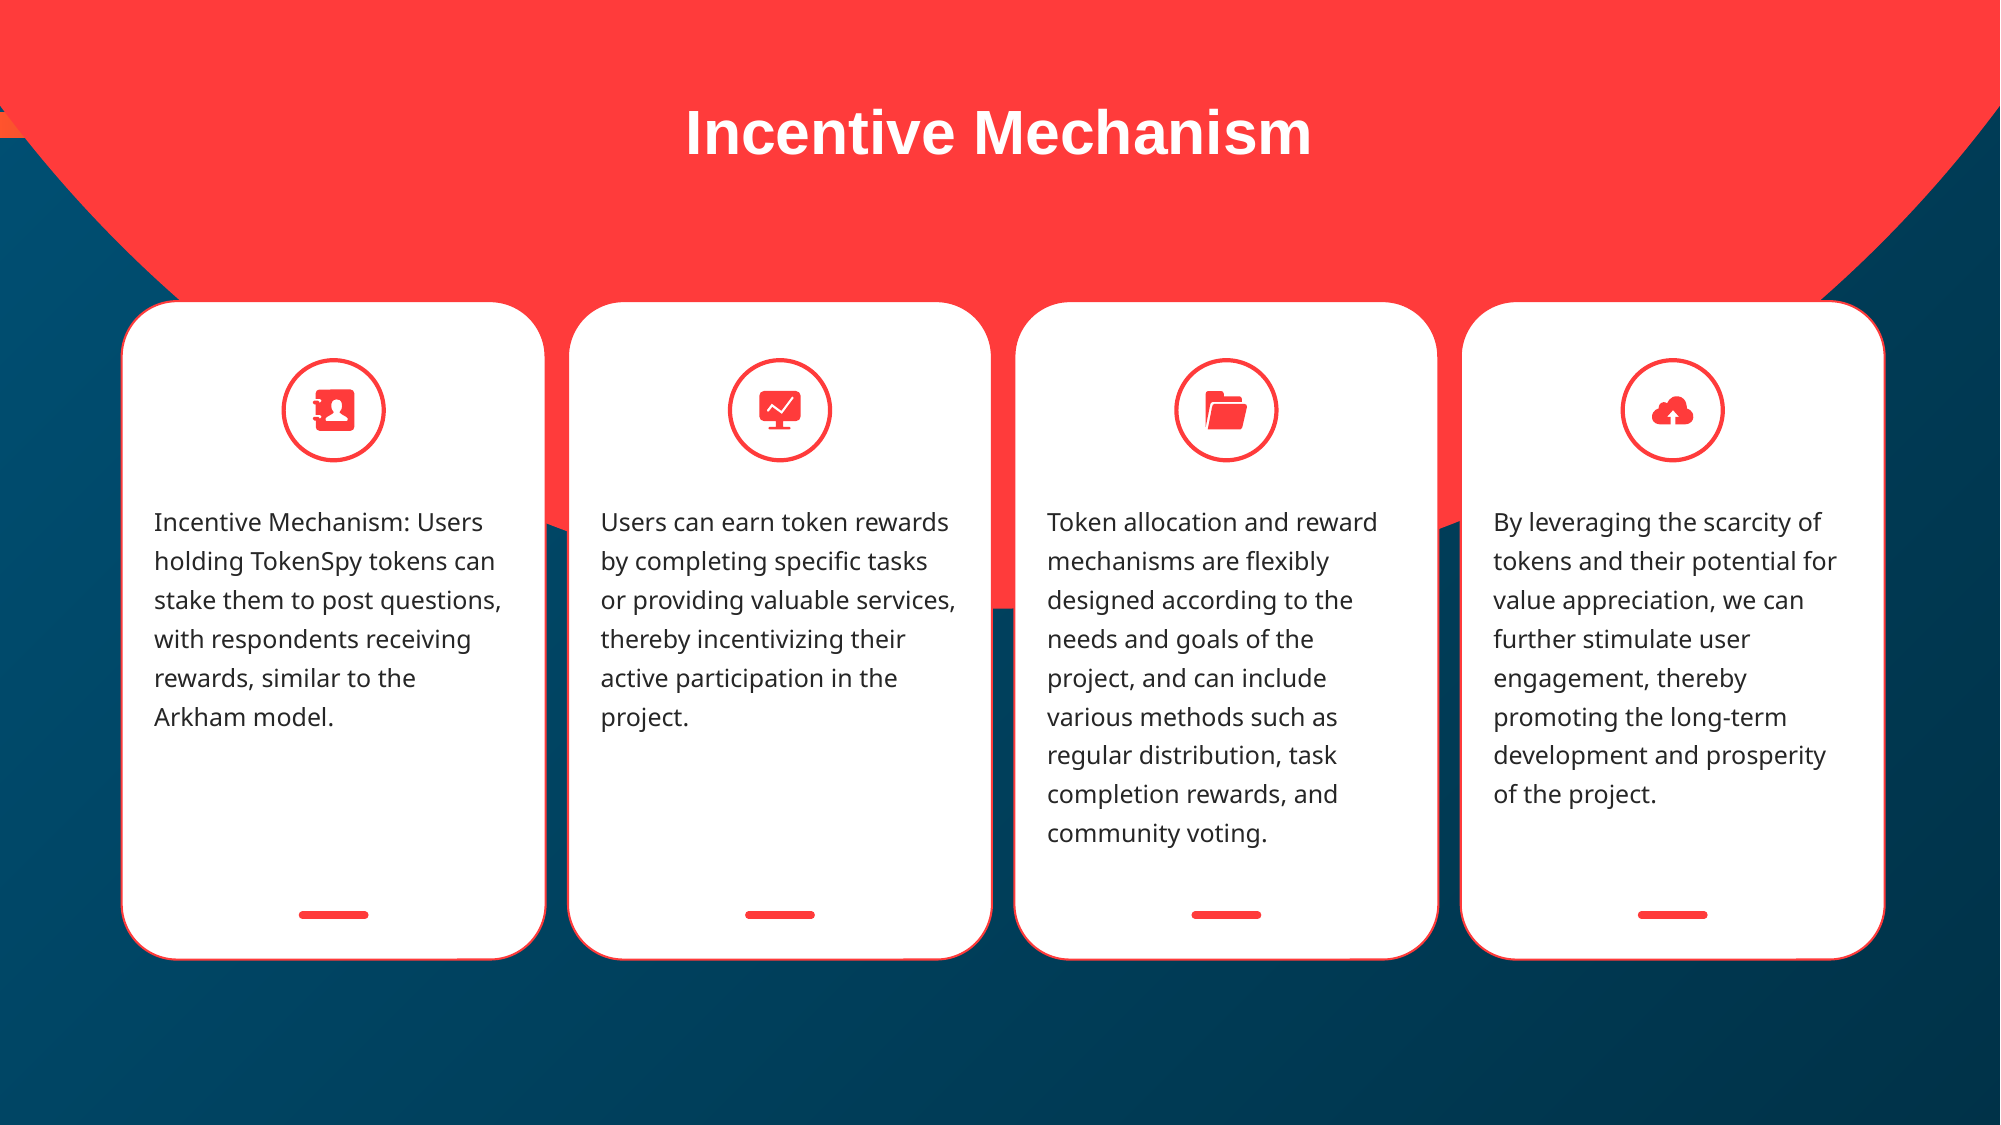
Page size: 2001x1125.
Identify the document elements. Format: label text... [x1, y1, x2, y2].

text_box [1175, 359, 1278, 462]
text_box Token allocation and reward mechanisms are flexibly designed according to the needs and goals of the project, and can include various methods such as regular distribution, task completion rewards, and community voting. [1046, 497, 1406, 906]
text_box [566, 300, 993, 961]
text_box Users can earn token rewards by completing specific tasks or providing valuable services, thereby incentivizing their active participation in the project. [600, 497, 960, 906]
text_box [1652, 396, 1694, 425]
text_box By leveraging the scarcity of tokens and their potential for value appreciation, we can further stimulate user engagement, thereby promoting the long-term development and prosperity of the project. [1493, 497, 1853, 906]
text_box [312, 389, 355, 431]
text_box [1205, 391, 1242, 428]
text_box [1207, 403, 1247, 430]
text_box [1459, 300, 1886, 961]
text_box [282, 359, 385, 462]
text_box [1621, 359, 1724, 462]
text_box [120, 300, 547, 961]
text_box [0, 0, 2000, 610]
text_box [759, 390, 801, 430]
text_box [1013, 300, 1440, 961]
title Incentive Mechanism [114, 64, 1886, 195]
text_box Incentive Mechanism: Users holding TokenSpy tokens can stake them to post questions, with respondents receiving rewards, similar to the Arkham model. [154, 497, 513, 906]
text_box [728, 359, 832, 462]
